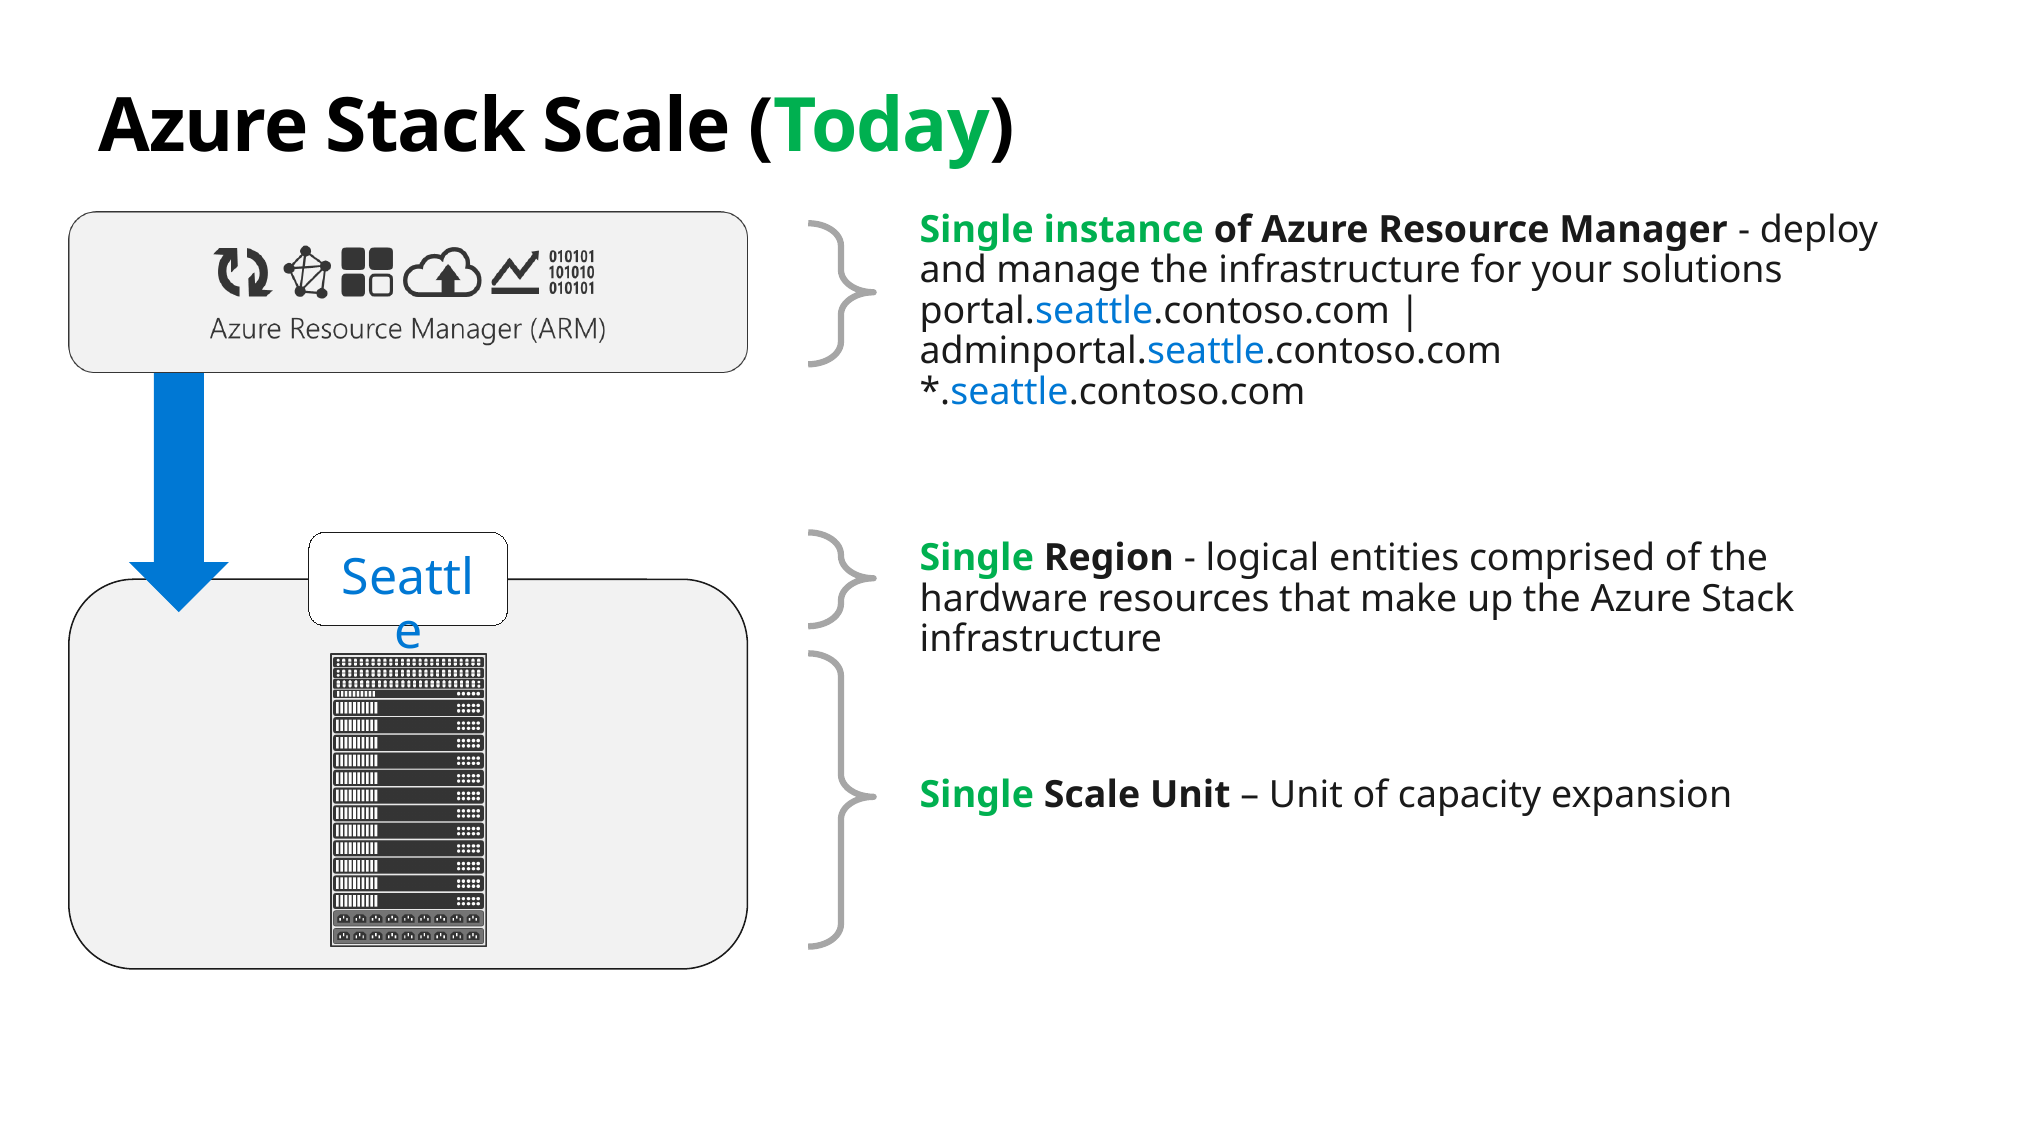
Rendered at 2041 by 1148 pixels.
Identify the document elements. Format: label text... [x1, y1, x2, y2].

text_box Single Region - logical entities comprised of the hardware resources that make up the Azure Stack infrastructure [889, 514, 1940, 684]
text_box Seattle [308, 532, 508, 626]
text_box Single Scale Unit – Unit of capacity expansion [889, 755, 1940, 837]
title Azure Stack Scale (Today) [98, 76, 1943, 170]
text_box [68, 578, 749, 970]
picture [329, 653, 487, 947]
text_box [808, 531, 875, 627]
text_box [808, 222, 875, 366]
text_box [808, 652, 875, 948]
text_box [128, 373, 230, 613]
text_box Single instance of Azure Resource Manager - deploy and manage the infrastructure for your solutions portal.seattle.contoso.com | adminportal.seattle.contoso.com *.seattle.contoso.com [889, 186, 1961, 437]
picture [68, 211, 748, 373]
